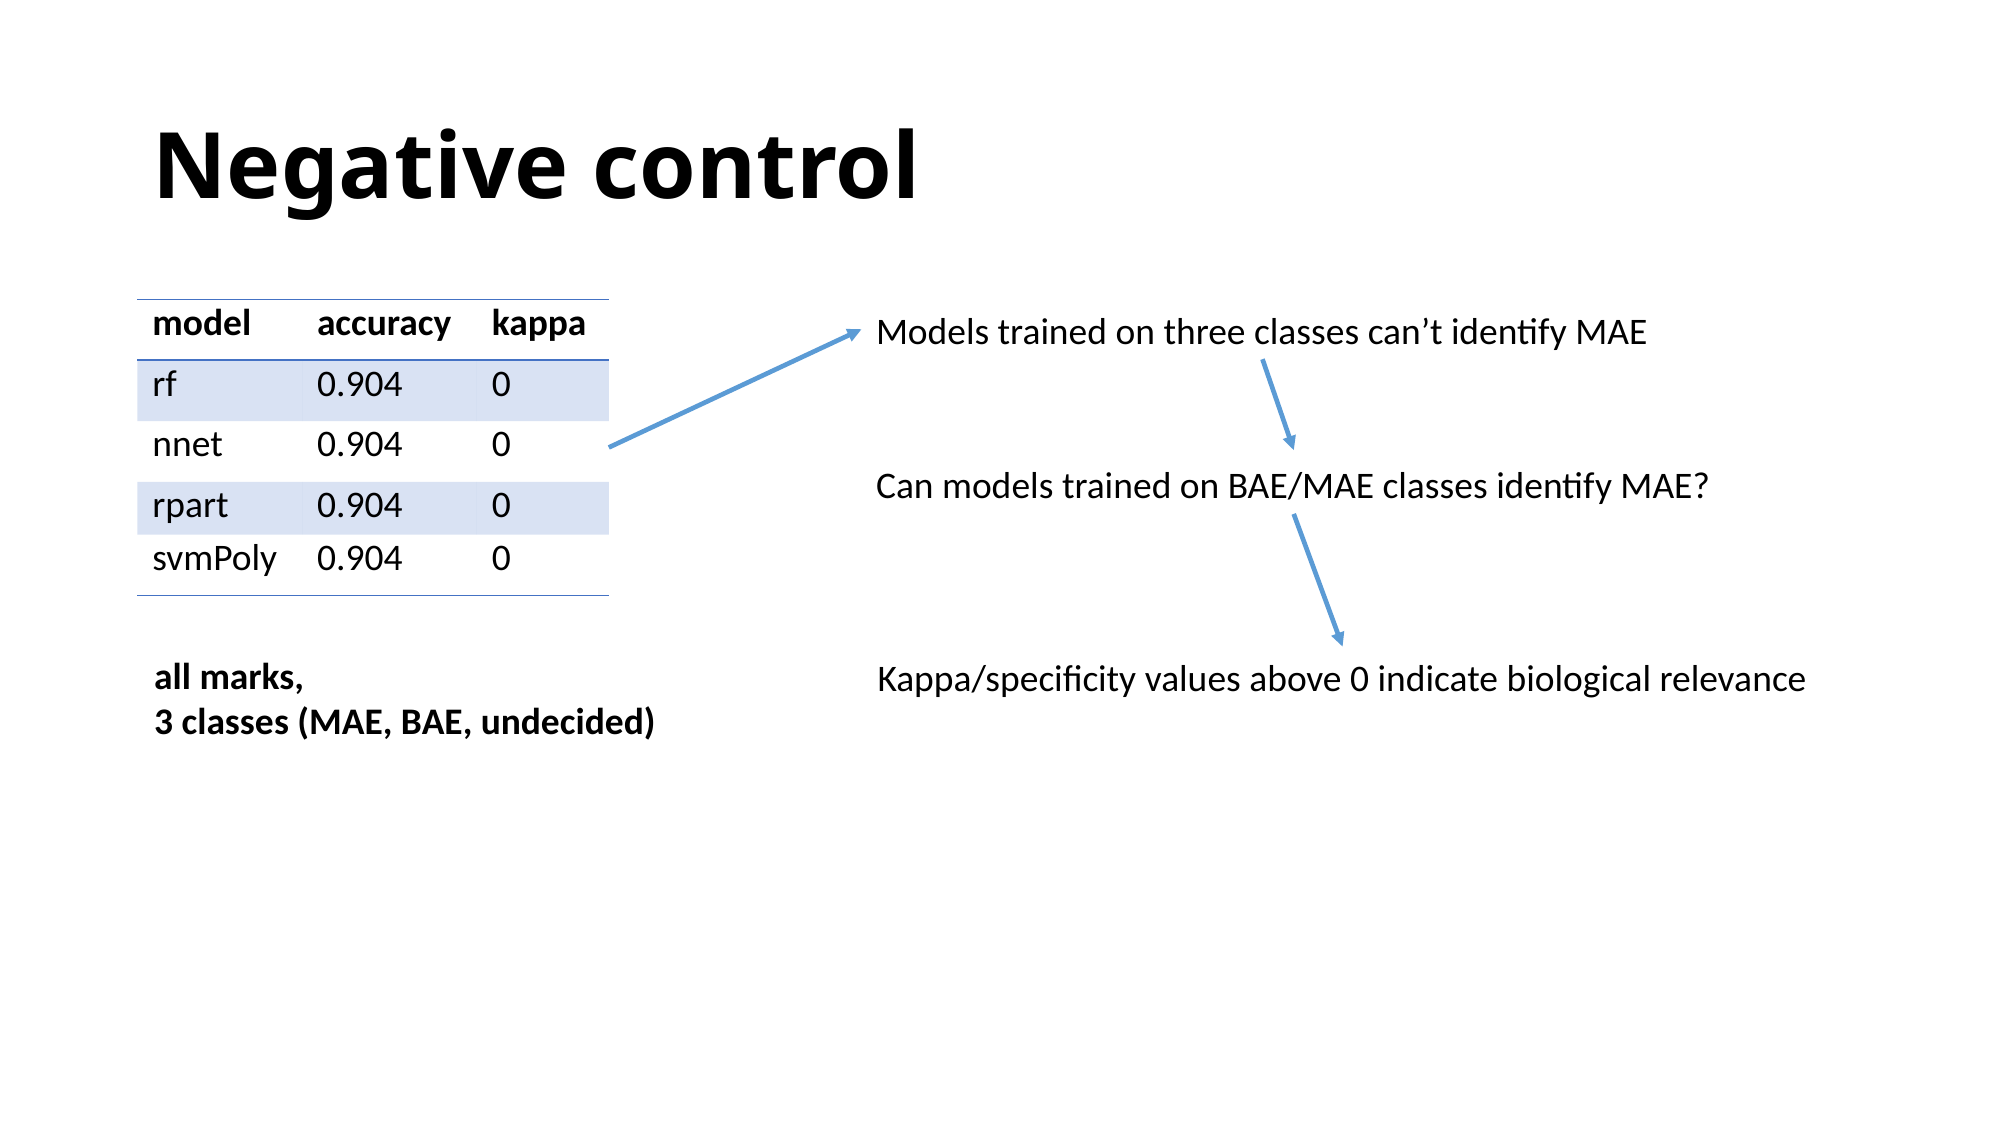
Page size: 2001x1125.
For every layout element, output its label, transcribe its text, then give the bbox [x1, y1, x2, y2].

text_box Kappa/specificity values above 0 indicate biological relevance [862, 646, 1823, 707]
text_box Can models trained on BAE/MAE classes identify MAE? [861, 454, 1727, 514]
table_header model [137, 300, 302, 359]
table_cell 0 [477, 482, 609, 535]
table_header accuracy [302, 300, 477, 359]
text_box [608, 329, 857, 452]
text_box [1262, 360, 1294, 450]
table_cell 0 [477, 421, 609, 482]
table_cell 0.904 [302, 421, 477, 482]
table_cell 0.904 [302, 361, 477, 421]
table_cell rpart [137, 482, 302, 535]
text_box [1293, 514, 1343, 647]
table_header kappa [477, 300, 609, 359]
table_cell 0.904 [302, 535, 477, 595]
title Negative control [137, 59, 1863, 278]
table_cell 0.904 [302, 482, 477, 535]
text_box all marks, 3 classes (MAE, BAE, undecided) [139, 644, 672, 749]
table_cell svmPoly [137, 535, 302, 595]
table_cell 0 [477, 361, 608, 421]
table_cell nnet [137, 421, 302, 482]
table_cell rf [137, 361, 302, 421]
text_box Models trained on three classes can’t identify MAE [861, 299, 1664, 360]
table_cell 0 [477, 535, 609, 595]
